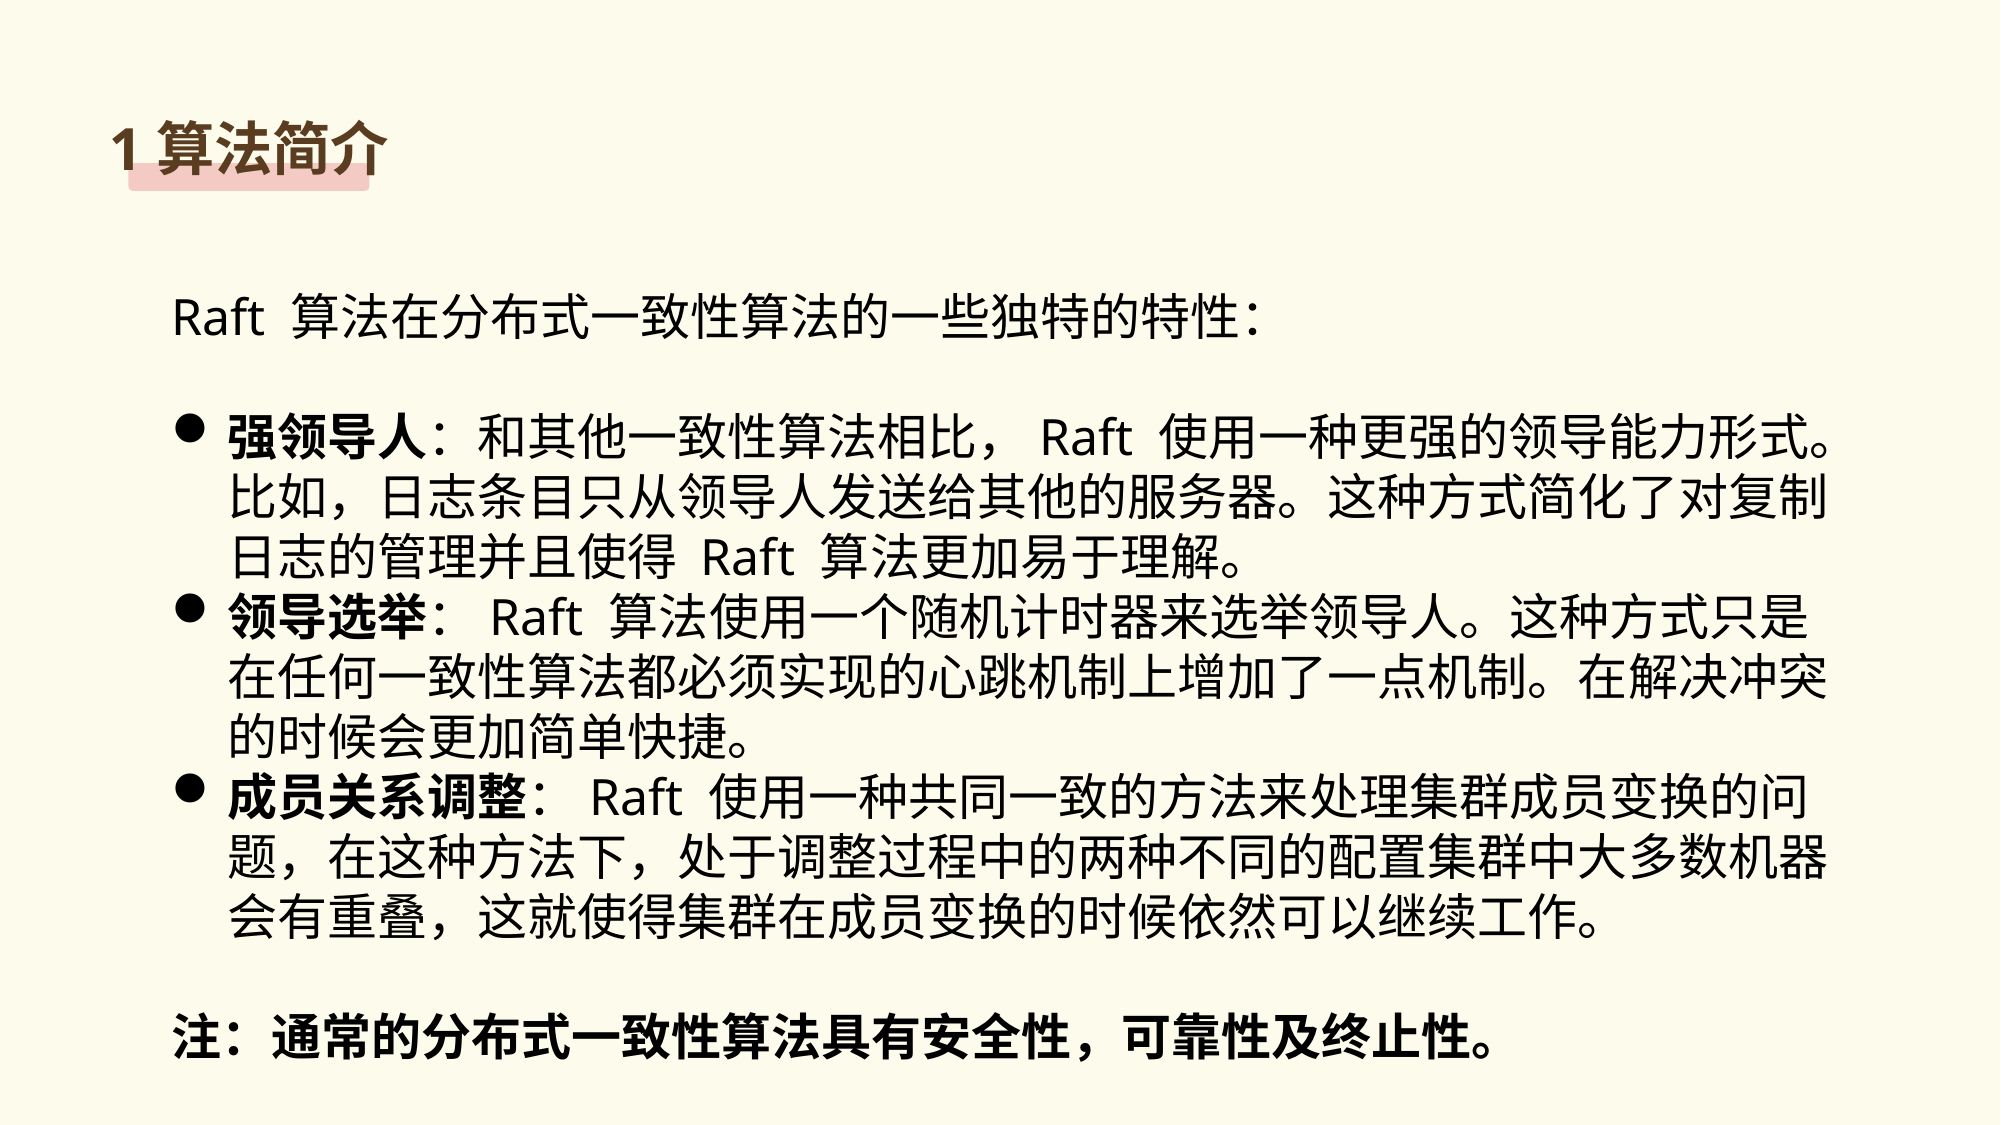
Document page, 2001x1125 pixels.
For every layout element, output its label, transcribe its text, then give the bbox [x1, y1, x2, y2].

text_box 1算法简介 [94, 105, 404, 190]
text_box Raft 算法在分布式一致性算法的一些独特的特性： 强领导人：和其他一致性算法相比，Raft 使用一种更强的领导能力形式。比如，日志条目只从领导人发送给其他的服务器。这种方式简化了对复制日志的管理并且使得 Raft 算法更加易于理解。 领导选举：Raft 算法使用一个随机计时器来选举领导人。这种方式只是在任何一致性算法都必须实现的心跳机制上增加了一点机制。在解决冲突的时候会更加简单快捷。 成员关系调整：Raft 使用一种共同一致的方法来处理集群成员变换的问题，在这种方法下，处于调整过程中的两种不同的配置集群中大多数机器会有重叠，这就使得集群在成员变换的时候依然可以继续工作。 注：通常的分布式一致性算法具有安全性，可靠性及终止性。 [156, 277, 1844, 1125]
